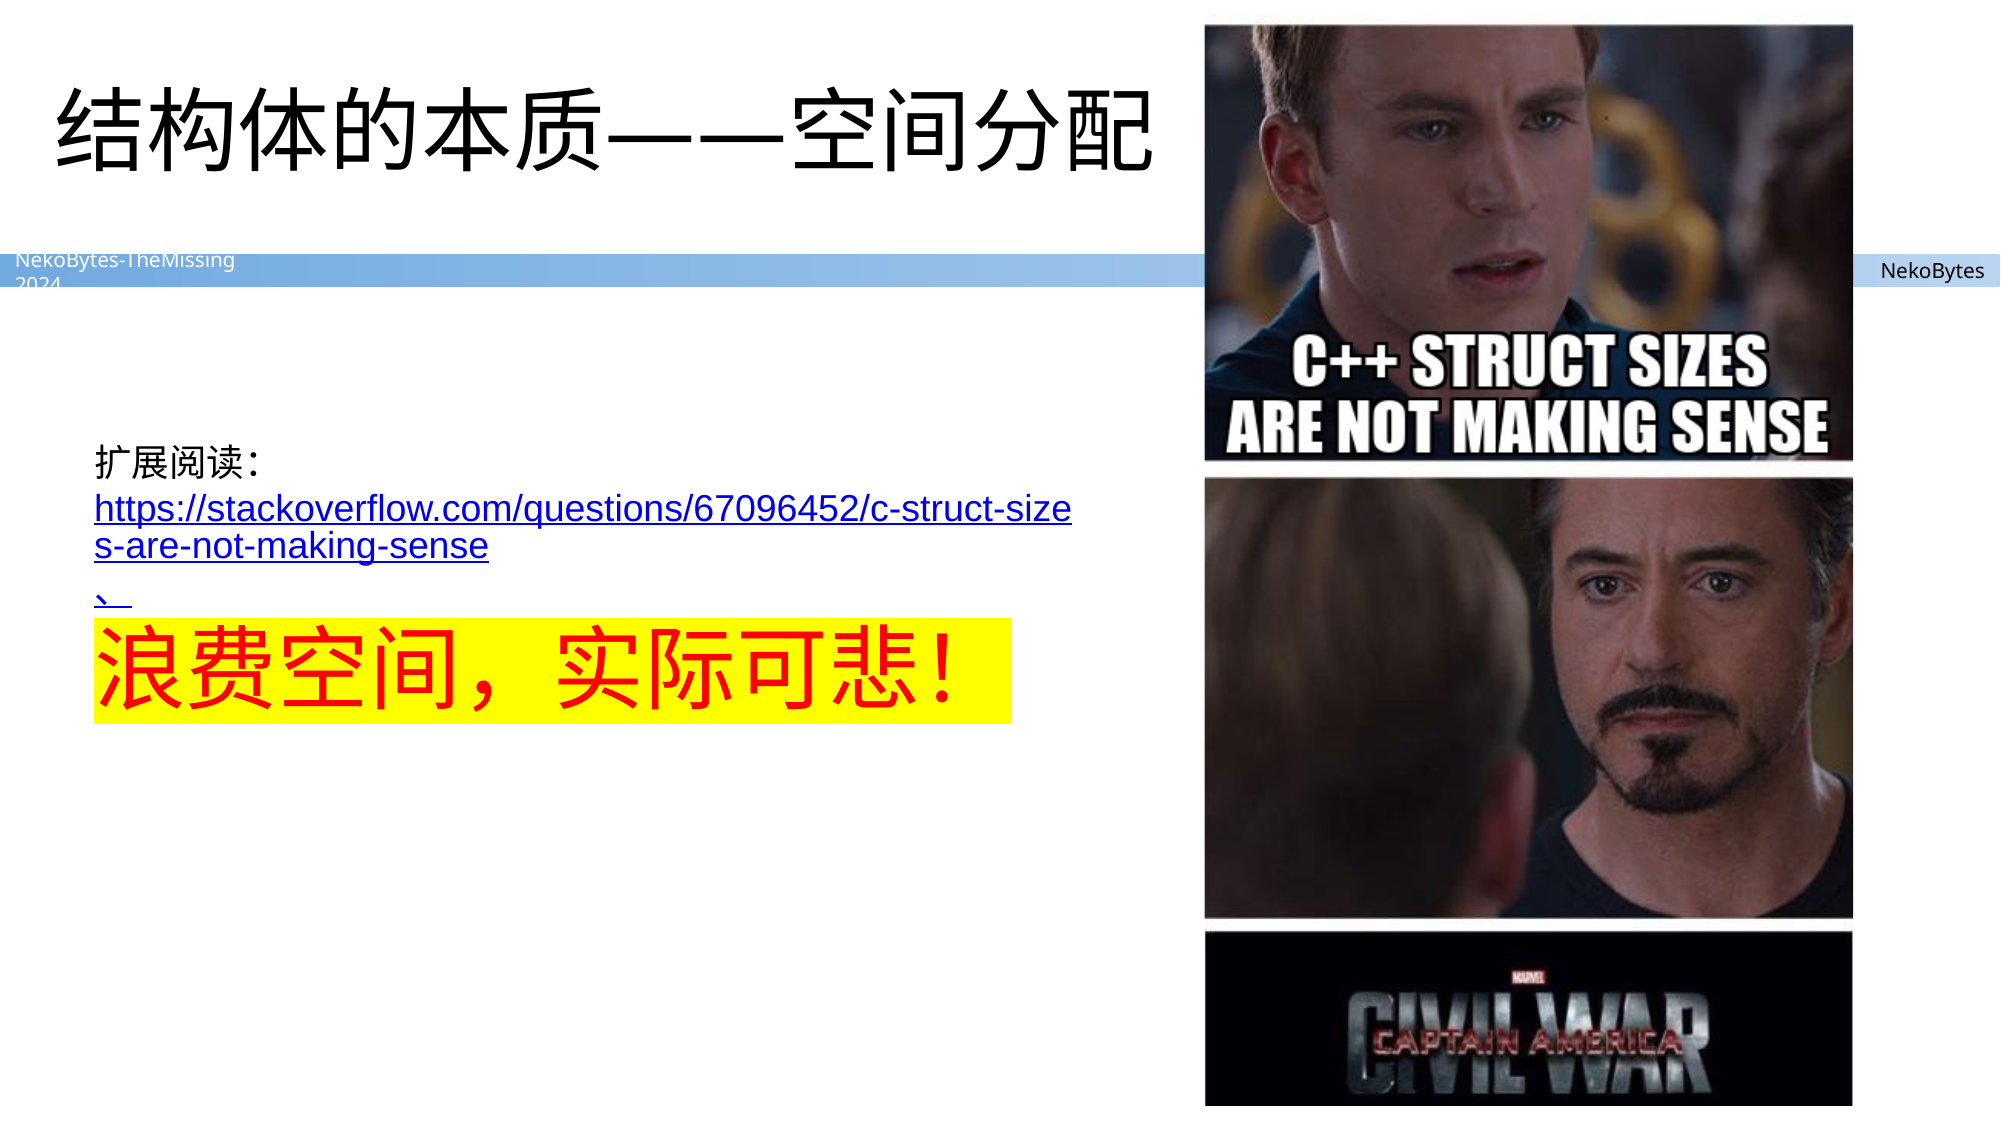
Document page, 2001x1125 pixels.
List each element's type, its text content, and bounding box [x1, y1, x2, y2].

text_box 扩展阅读：https://stackoverflow.com/questions/67096452/c-struct-sizes-are-not-making-sense、 浪费空间，实际可悲！ [79, 431, 1088, 691]
title 结构体的本质——空间分配 [39, 19, 1204, 237]
slide_number 48 [1854, 1042, 1862, 1103]
picture [1204, 14, 1854, 1106]
